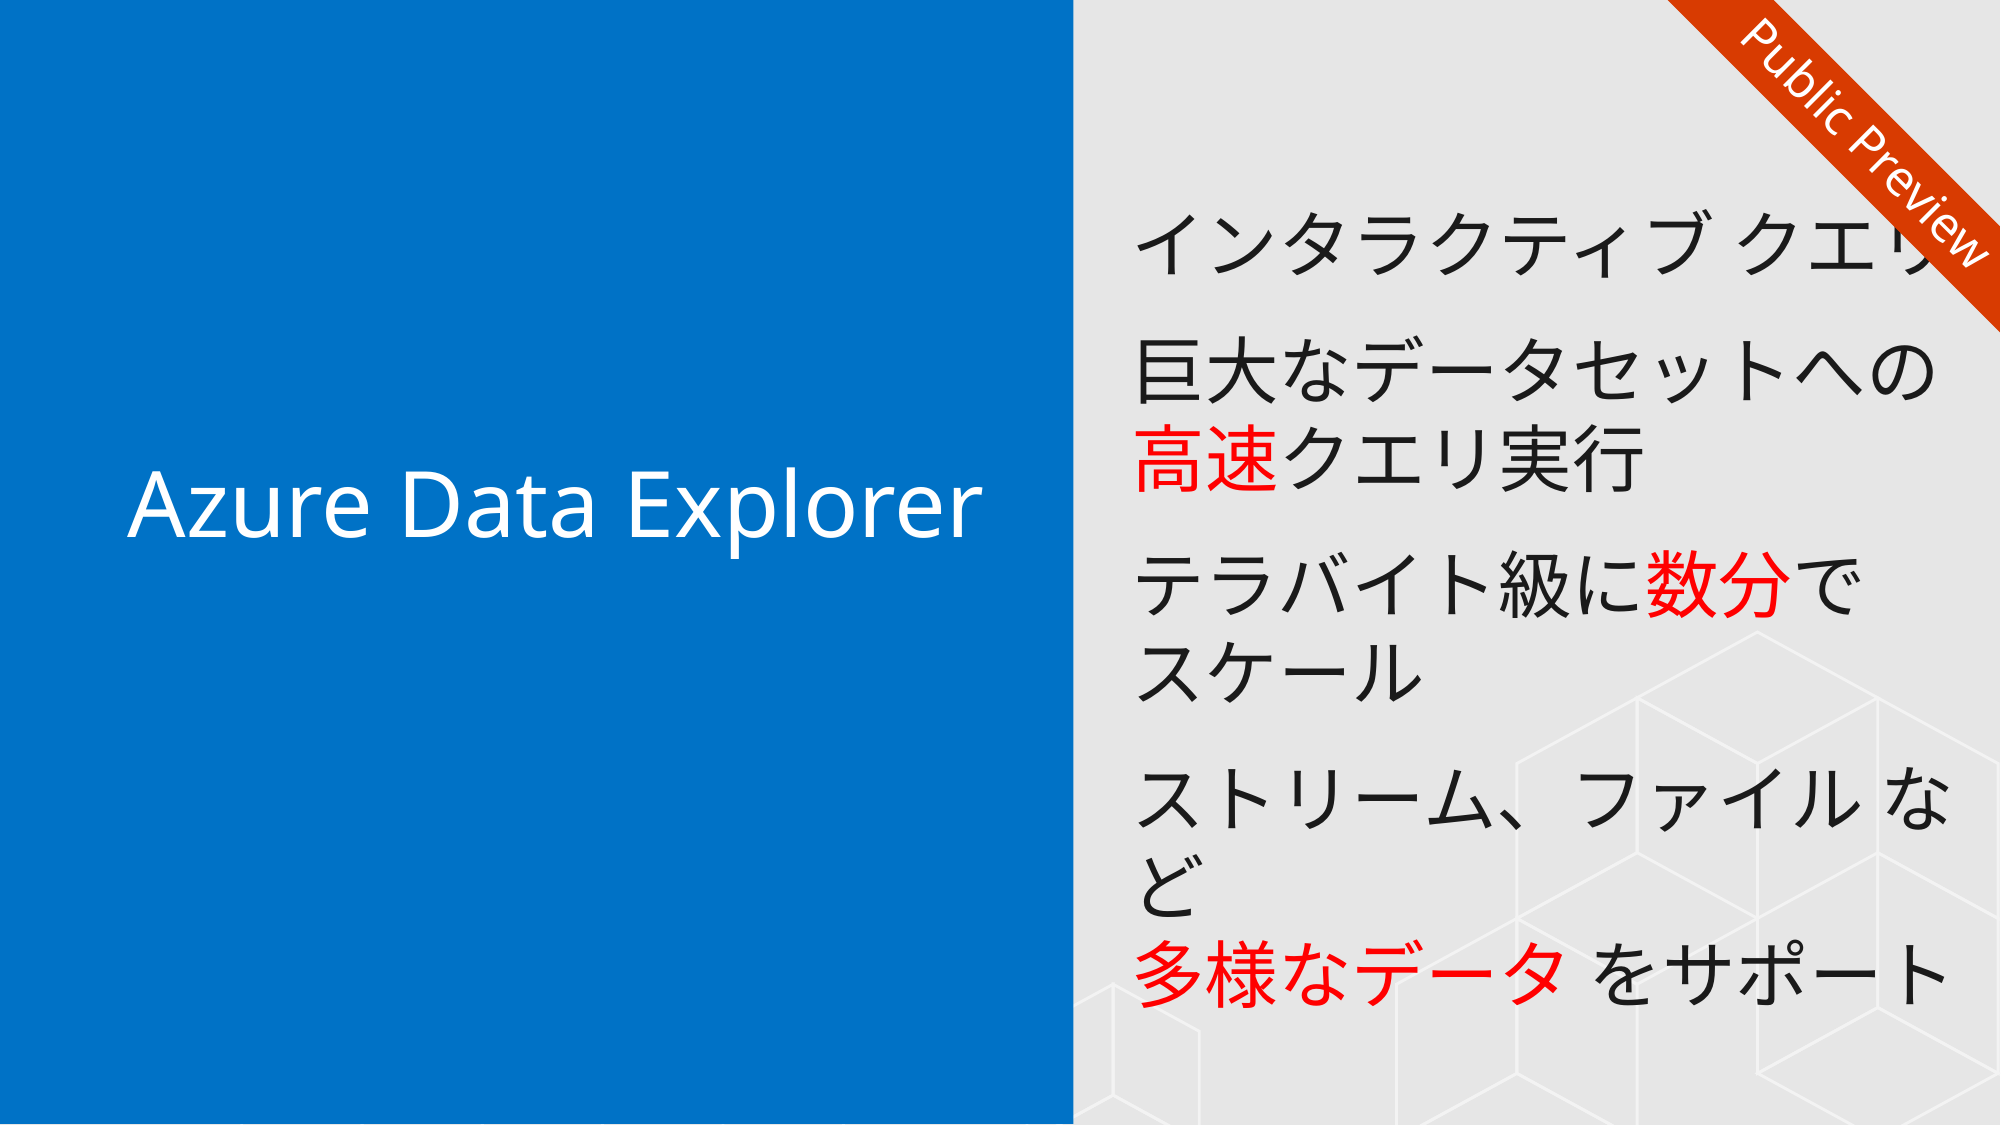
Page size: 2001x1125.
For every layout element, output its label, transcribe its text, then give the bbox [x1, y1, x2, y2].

text_box Public Preview [1667, 0, 2000, 333]
text_box インタラクティブ クエリ 巨大なデータセットへの 高速クエリ実行 テラバイト級に数分で スケール ストリーム、ファイル など 多様なデータ をサポート [1116, 191, 1985, 1025]
text_box [0, 0, 1074, 1125]
text_box Azure Data Explorer [44, 438, 1000, 564]
